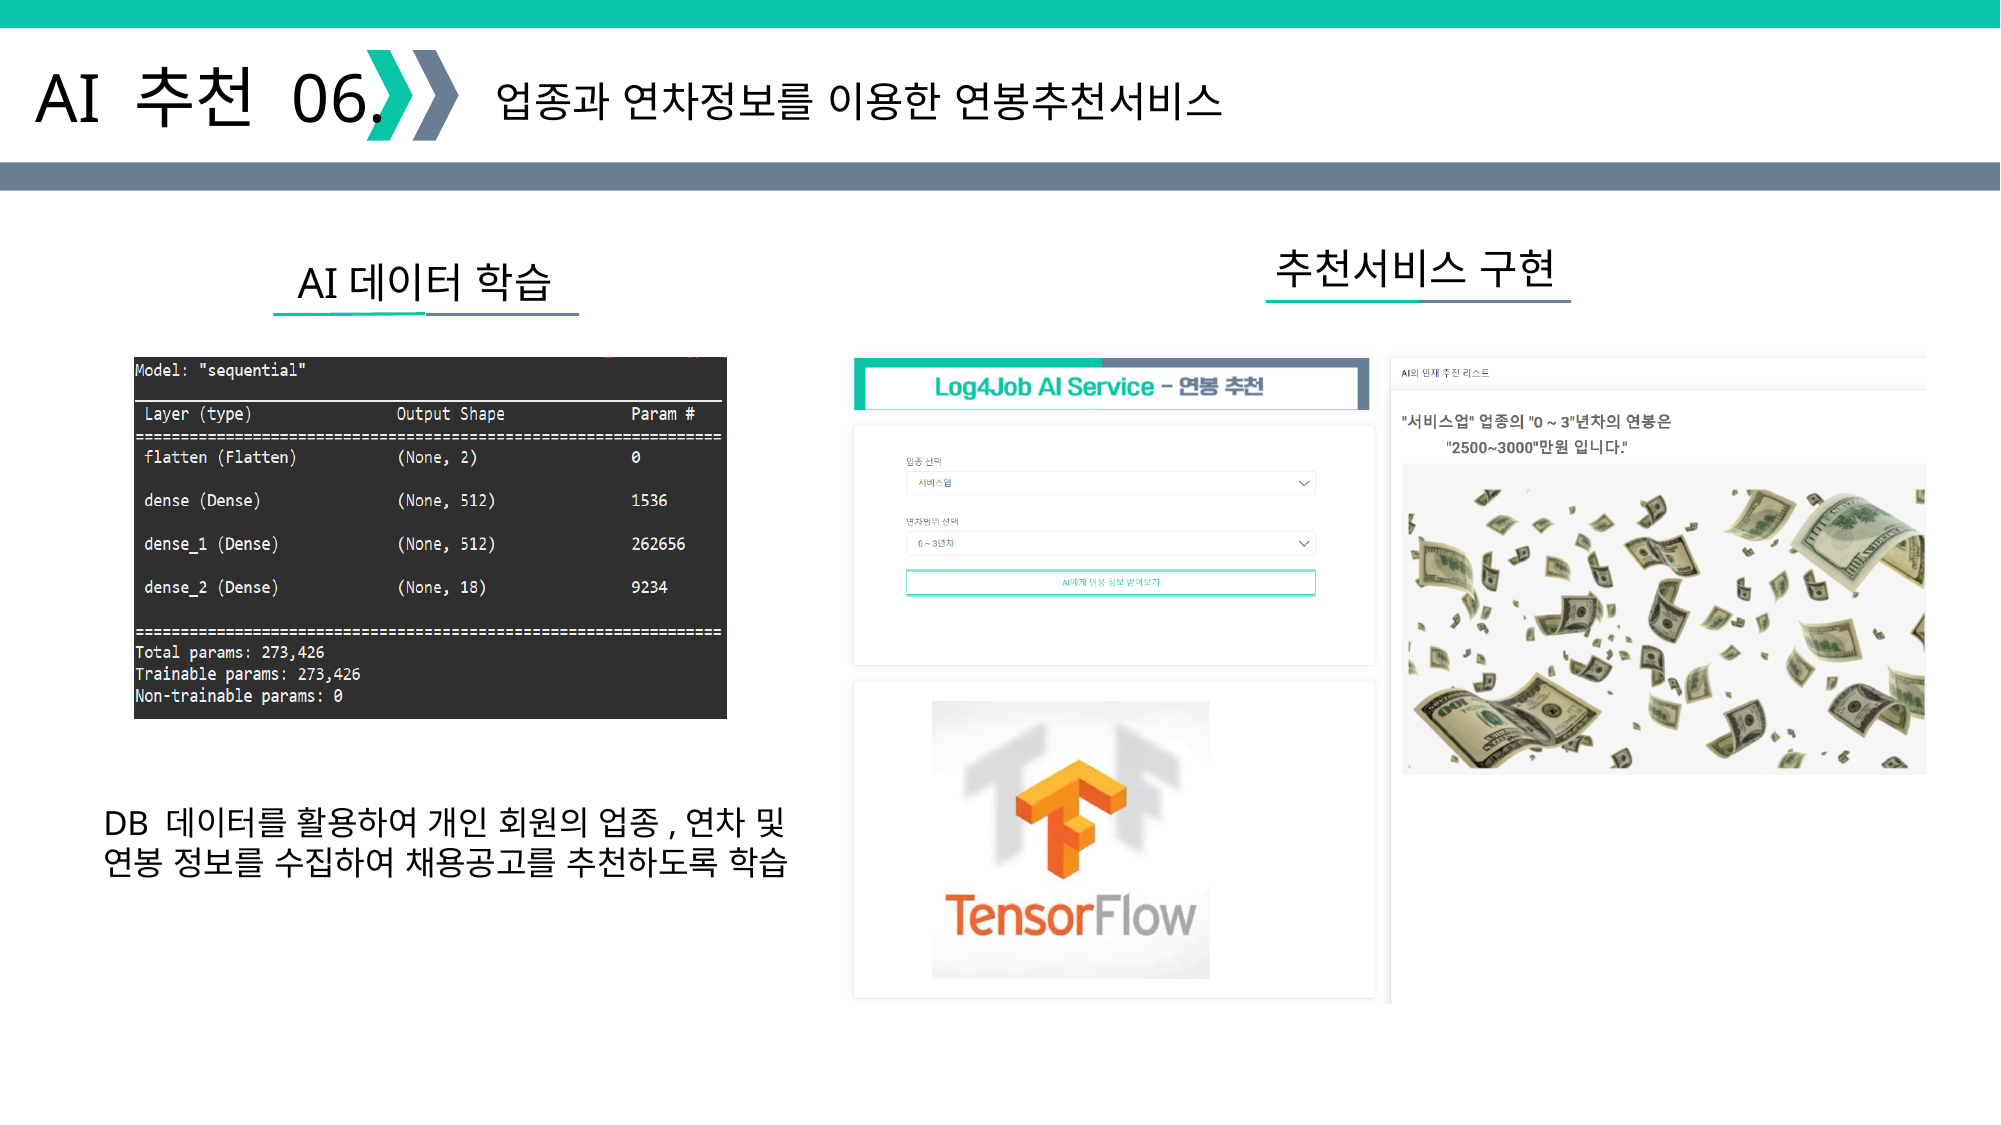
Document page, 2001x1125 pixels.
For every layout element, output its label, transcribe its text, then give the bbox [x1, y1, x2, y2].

text_box [410, 48, 460, 142]
picture [844, 344, 1927, 1004]
text_box AI데이터 학습 [282, 249, 568, 313]
text_box [0, 161, 2000, 192]
text_box [0, 0, 2000, 29]
text_box AI 추천 06. [20, 48, 401, 143]
text_box 추천서비스 구현 [1260, 235, 1572, 301]
text_box DB 데이터를 활용하여 개인 회원의 업종,연차 및 연봉 정보를 수집하여 채용공고를 추천하도록 학습 [88, 794, 844, 890]
text_box [401, 70, 414, 121]
text_box 업종과 연차정보를 이용한 연봉추천서비스 [480, 68, 1239, 134]
picture [133, 357, 727, 719]
